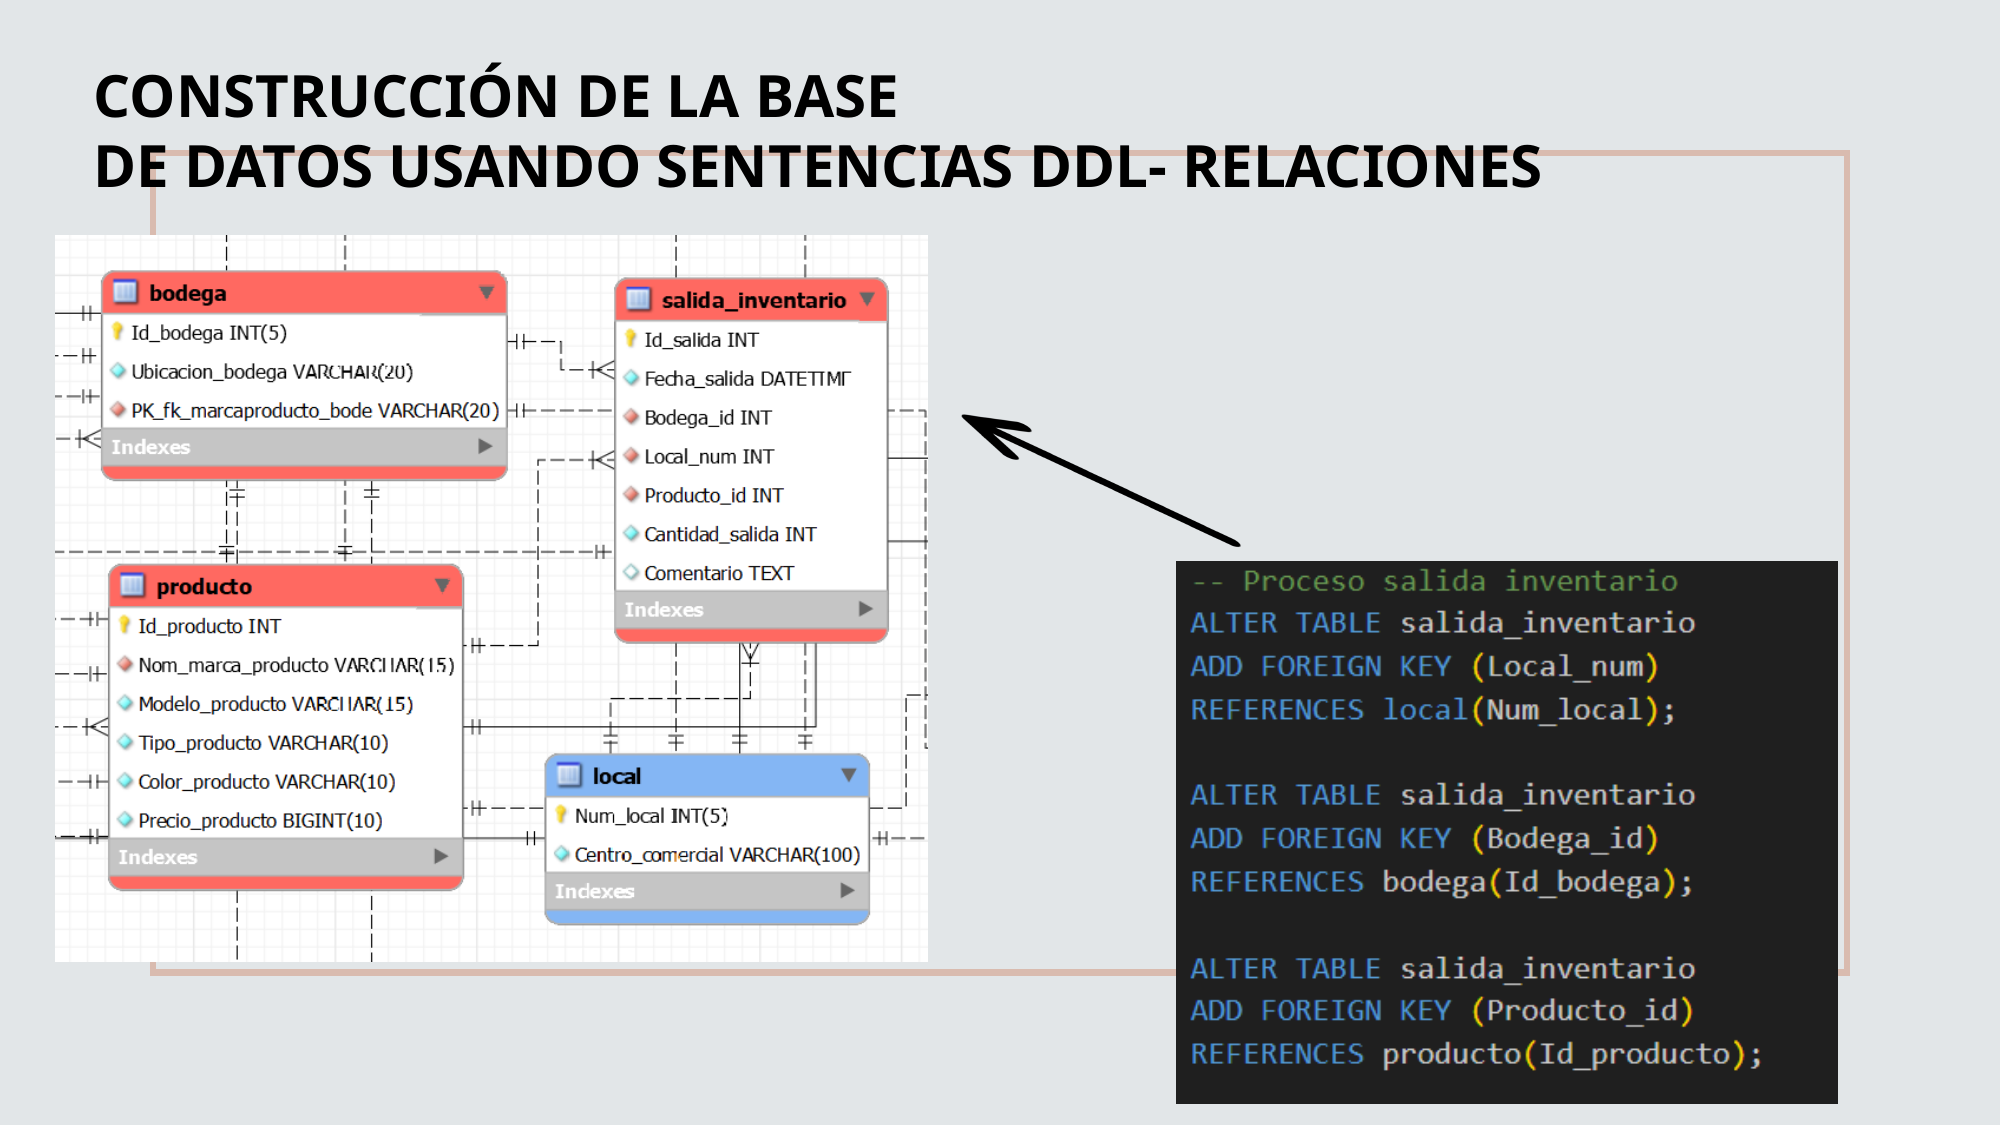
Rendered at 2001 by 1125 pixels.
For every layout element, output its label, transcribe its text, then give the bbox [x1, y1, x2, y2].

picture [55, 235, 1838, 1104]
text_box CONSTRUCCIÓN DE LA BASE DE DATOS USANDO SENTENCIAS DDL- RELACIONES [79, 51, 1946, 207]
